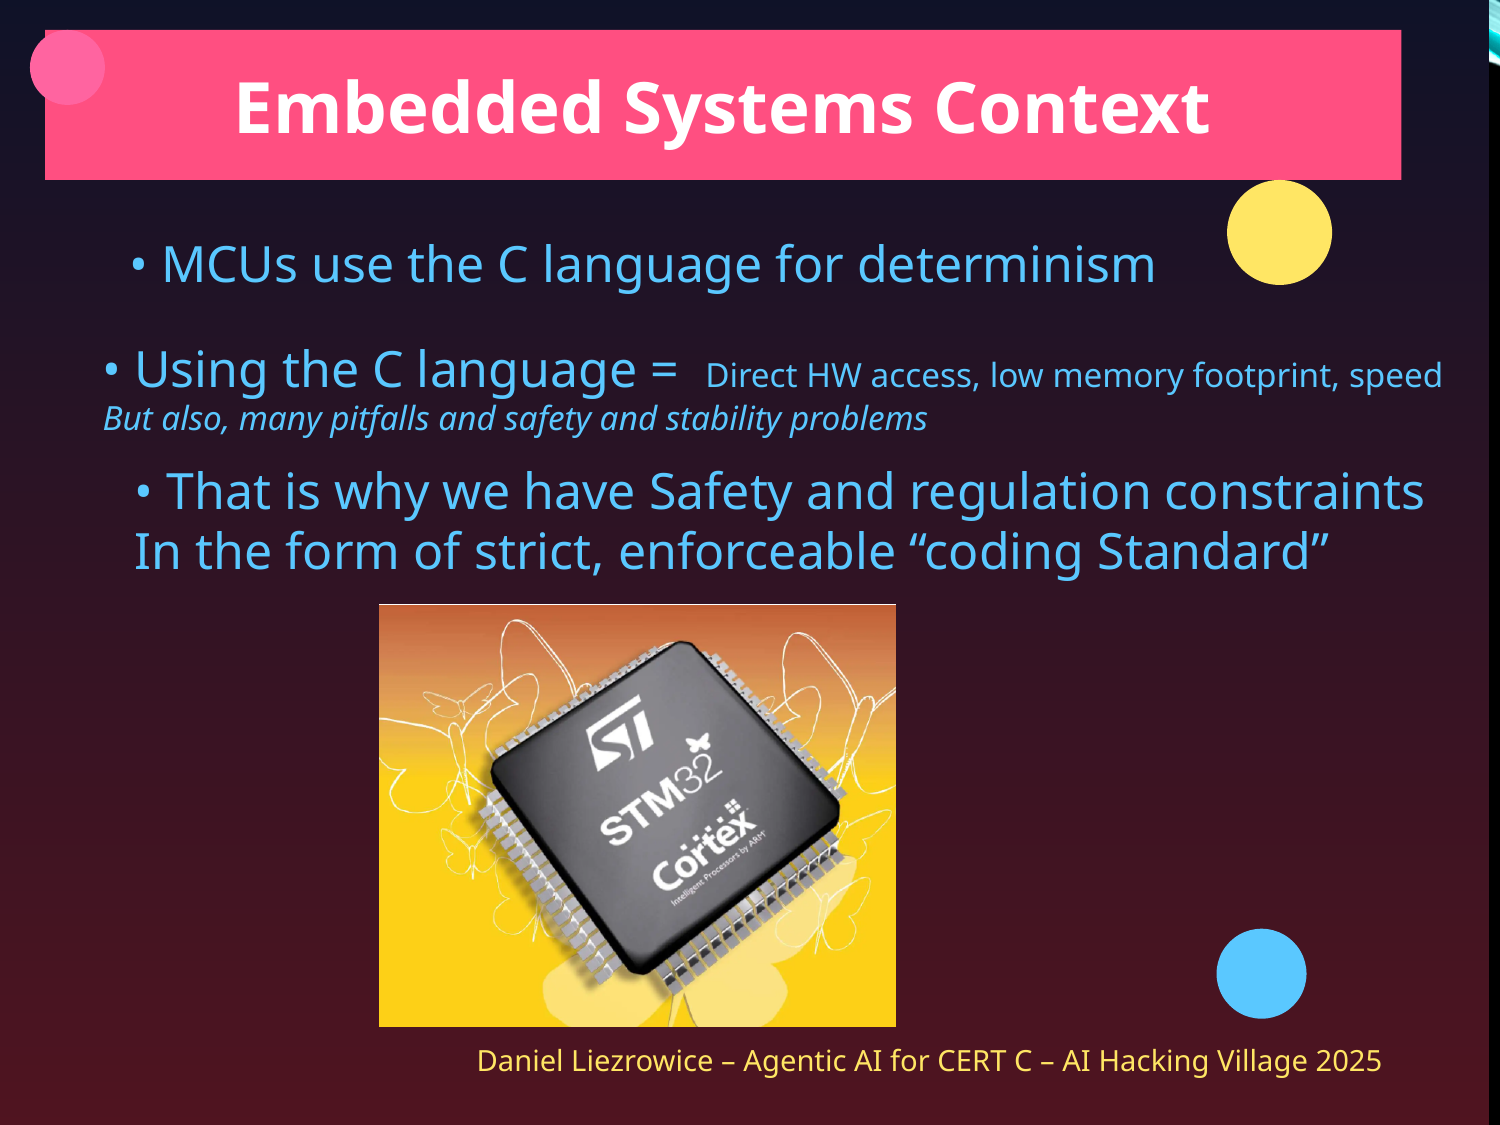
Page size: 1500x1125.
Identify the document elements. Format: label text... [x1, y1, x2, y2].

text_box • That is why we have Safety and regulation constraints In the form of strict, enforceable “coding Standard” [120, 452, 1442, 587]
text_box [1226, 179, 1333, 286]
text_box • Using the C language = Direct HW access, low memory footprint, speed But also, many pitfalls and safety and stability problems [87, 329, 1460, 445]
text_box [1215, 927, 1308, 1020]
text_box [29, 29, 106, 106]
picture [379, 604, 897, 1027]
text_box Embedded Systems Context [44, 29, 1402, 181]
text_box Daniel Liezrowice – Agentic AI for CERT C – AI Hacking Village 2025 [461, 1034, 1399, 1085]
text_box [0, 0, 1490, 1125]
text_box • MCUs use the C language for determinism [114, 224, 1186, 300]
picture [1490, 0, 1500, 178]
